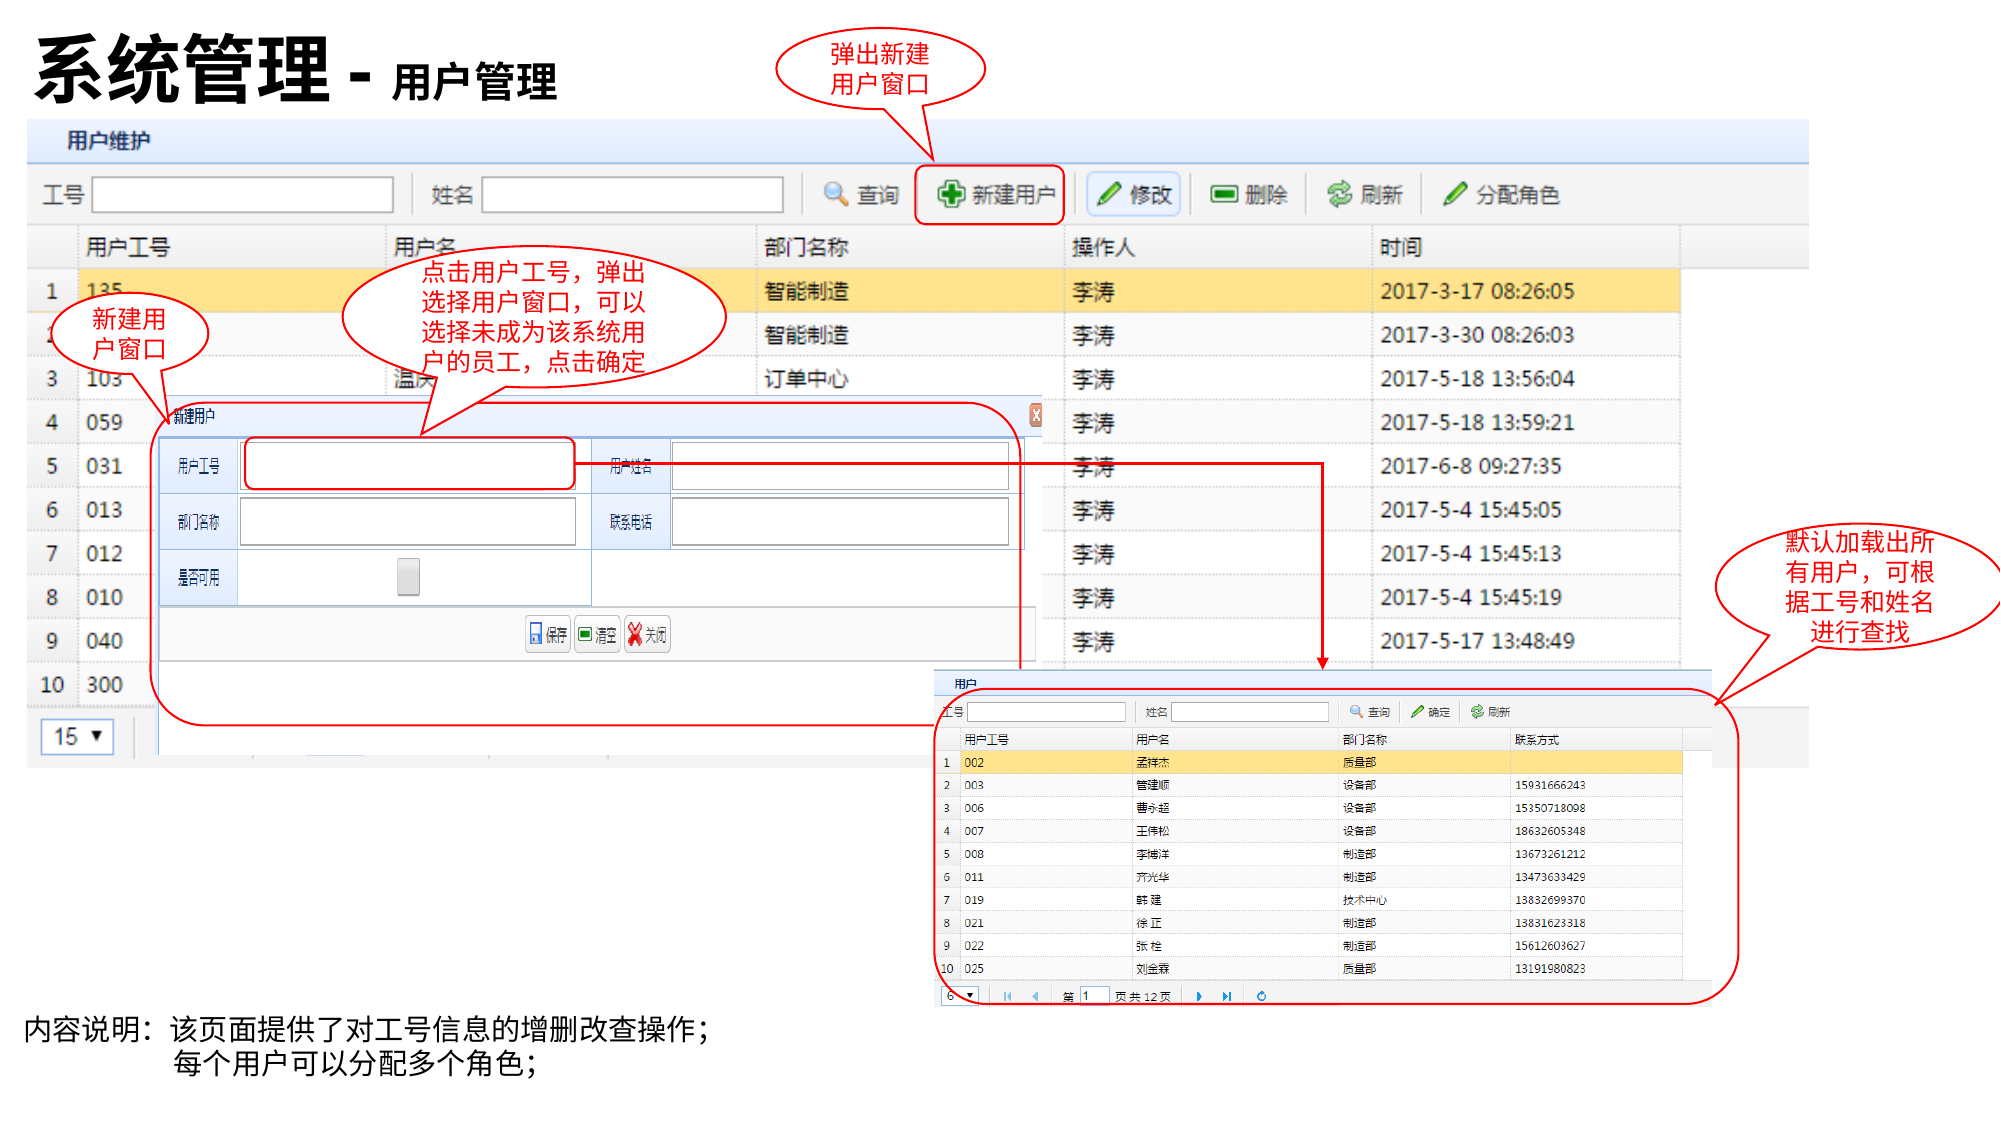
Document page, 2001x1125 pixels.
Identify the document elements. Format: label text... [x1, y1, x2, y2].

text_box 默认加载出所有用户，可根据工号和姓名进行查找 [1809, 522, 2000, 653]
text_box [1712, 768, 1740, 999]
text_box 系统管理-用户管理 [16, 15, 573, 121]
picture [27, 119, 1809, 1007]
text_box 弹出新建用户窗口 [775, 26, 987, 119]
text_box 内容说明：该页面提供了对工号信息的增删改查操作； 每个用户可以分配多个角色； [8, 1003, 741, 1088]
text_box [574, 463, 1323, 670]
